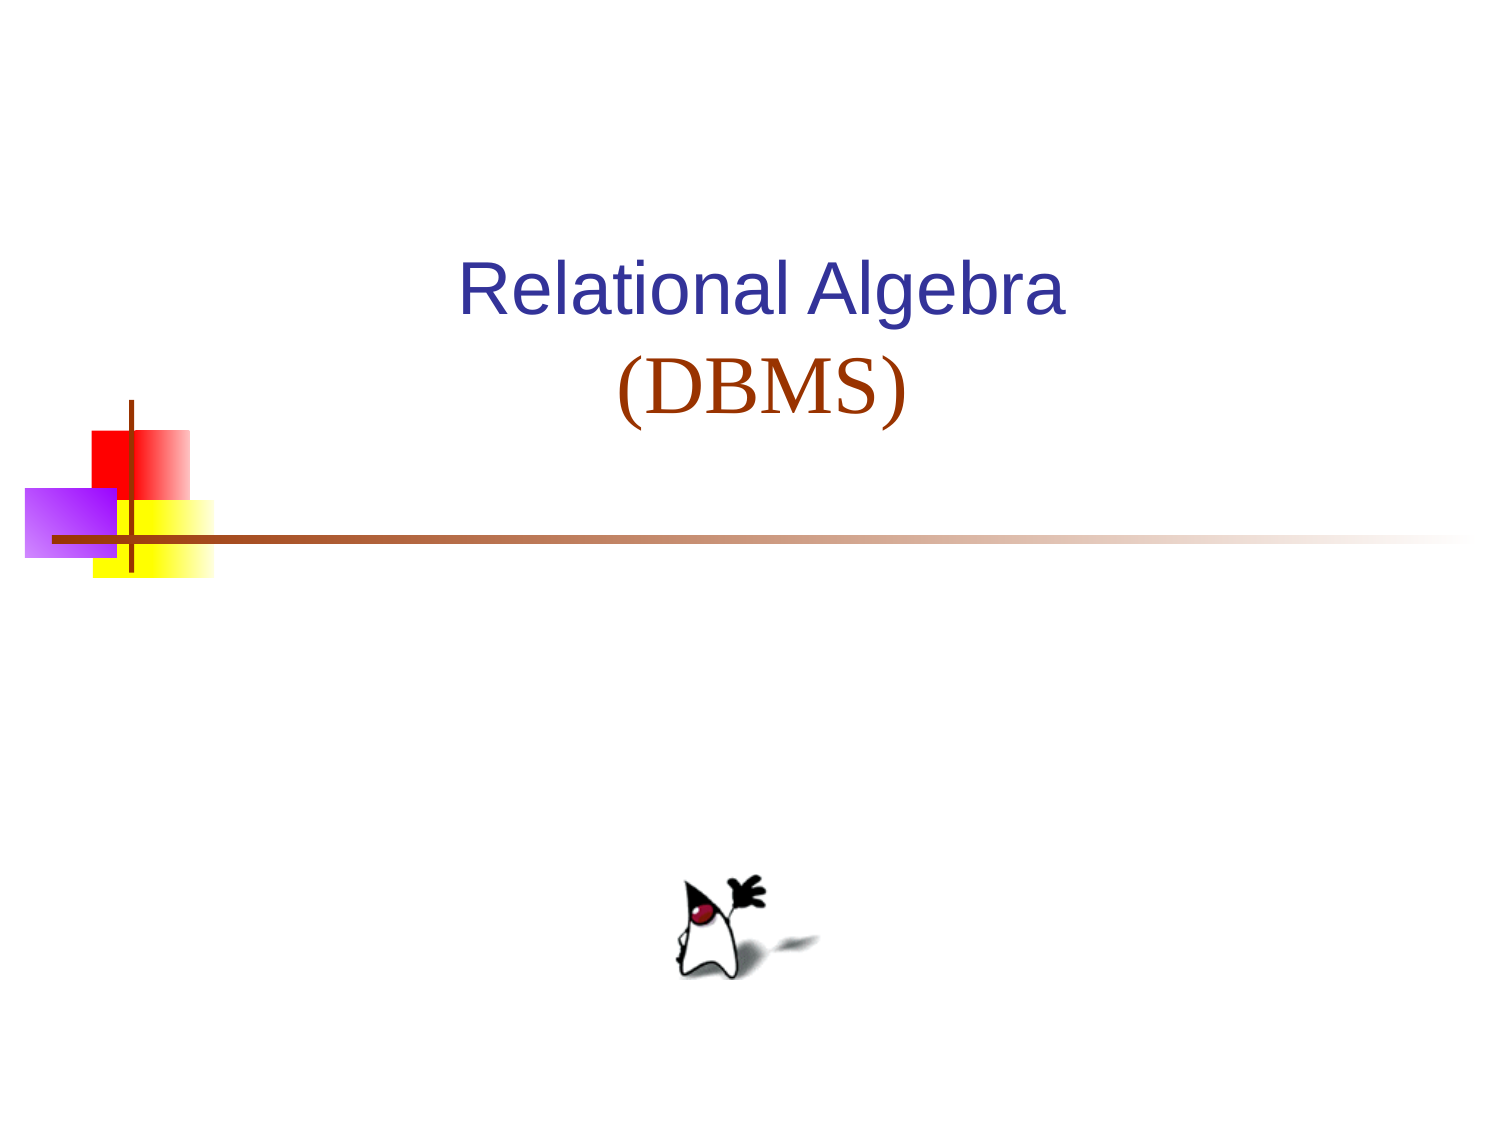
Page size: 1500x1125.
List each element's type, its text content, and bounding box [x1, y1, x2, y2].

picture [675, 874, 822, 980]
title Relational Algebra (DBMS) [137, 362, 1388, 538]
